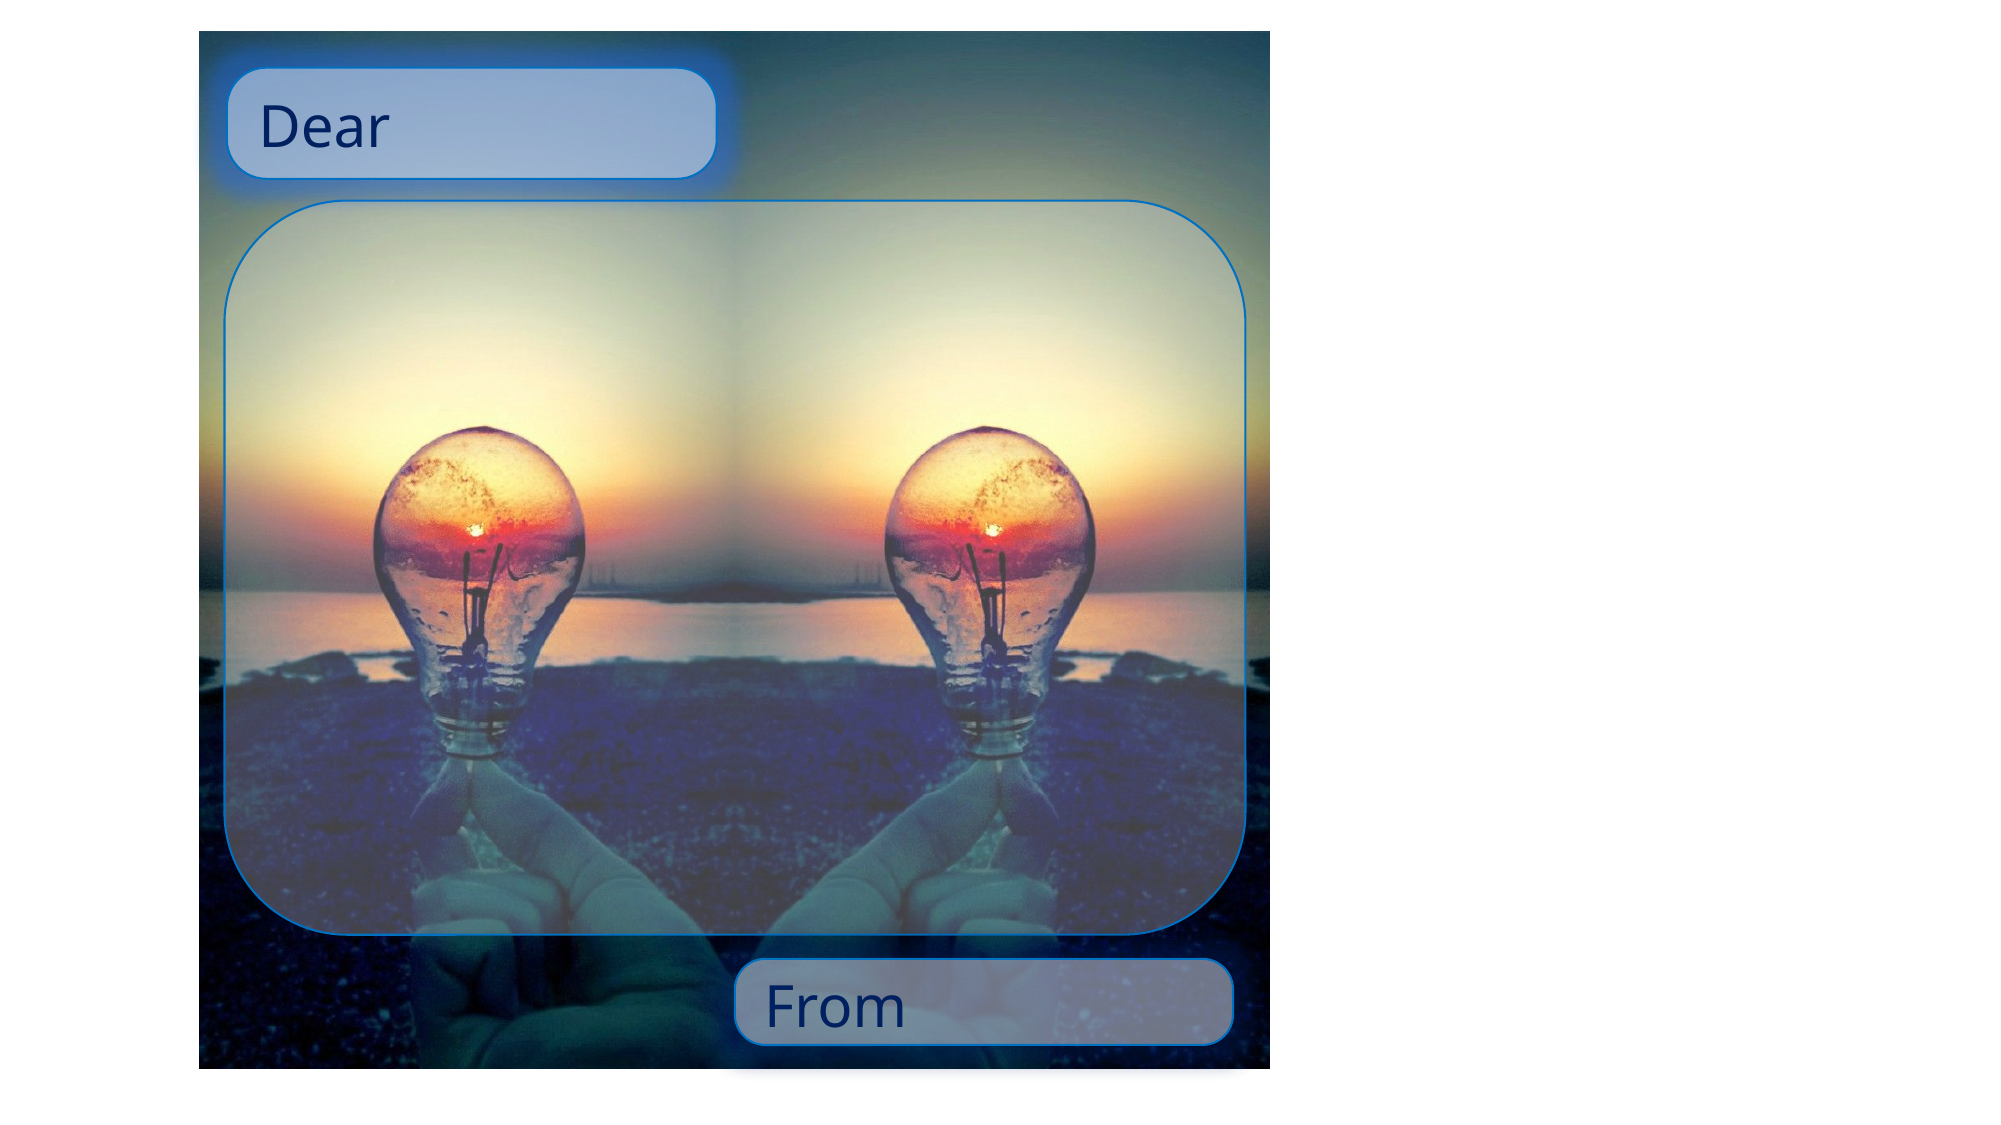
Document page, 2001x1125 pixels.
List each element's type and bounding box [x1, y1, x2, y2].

text_box [199, 31, 1270, 1069]
